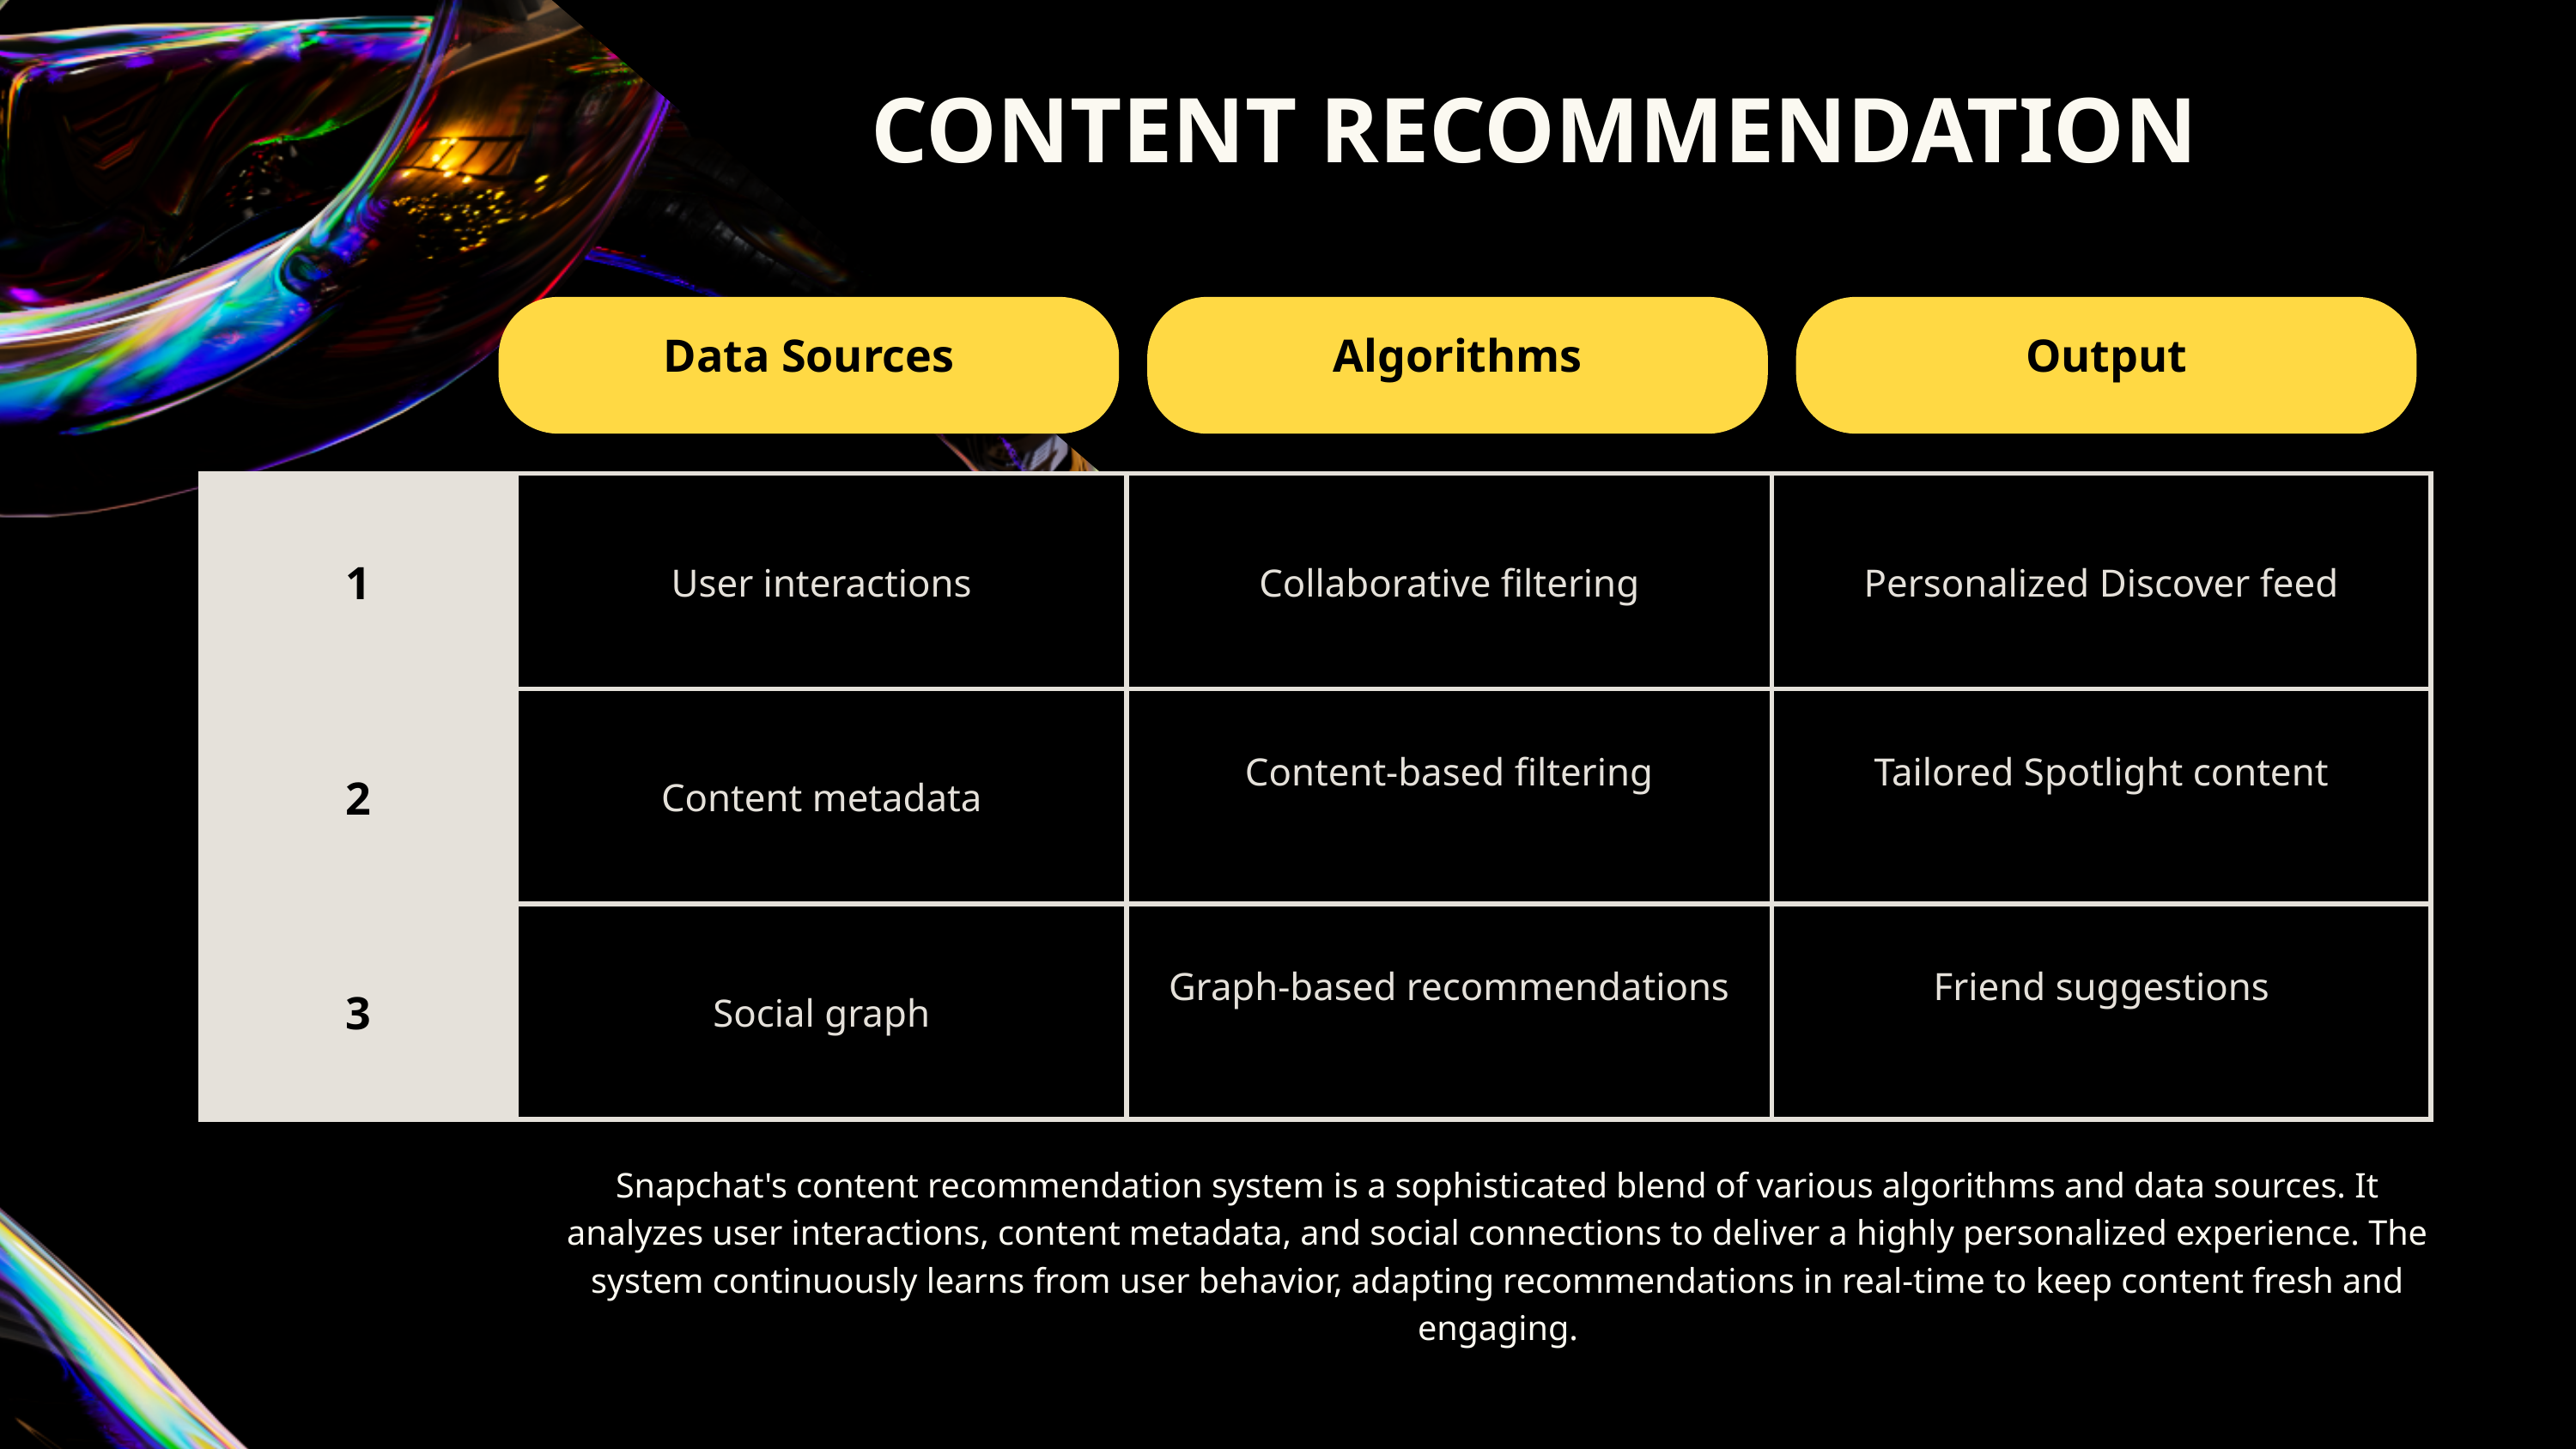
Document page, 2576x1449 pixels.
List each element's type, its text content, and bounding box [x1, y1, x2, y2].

table_cell Social graph [519, 906, 1124, 1117]
table_cell Tailored Spotlight content [1774, 691, 2428, 901]
table_header User interactions [519, 476, 1124, 687]
table_cell Content-based filtering [1129, 691, 1770, 901]
table_header Collaborative filtering [1129, 476, 1770, 687]
table_cell 3 [204, 906, 514, 1117]
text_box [501, 299, 1117, 432]
table_cell 2 [204, 691, 514, 901]
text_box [1798, 299, 2415, 432]
table_cell Content metadata [519, 691, 1124, 901]
text_box CONTENT RECOMMENDATION [744, 82, 2325, 181]
table_cell Graph-based recommendations [1129, 906, 1770, 1117]
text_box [1150, 299, 1765, 432]
text_box [0, 0, 1099, 1449]
table_cell Friend suggestions [1774, 906, 2428, 1117]
table_header Personalized Discover feed [1774, 476, 2428, 687]
table_header 1 [204, 476, 514, 687]
text_box Snapchat's content recommendation system is a sophisticated blend of various algorithms and data sources. It analyzes user interactions, content metadata, and social connections to deliver a highly personalized experience. The system continuously learns from user behavior, adapting recommendations in real-time to keep content fresh and engaging. [565, 1156, 2432, 1395]
